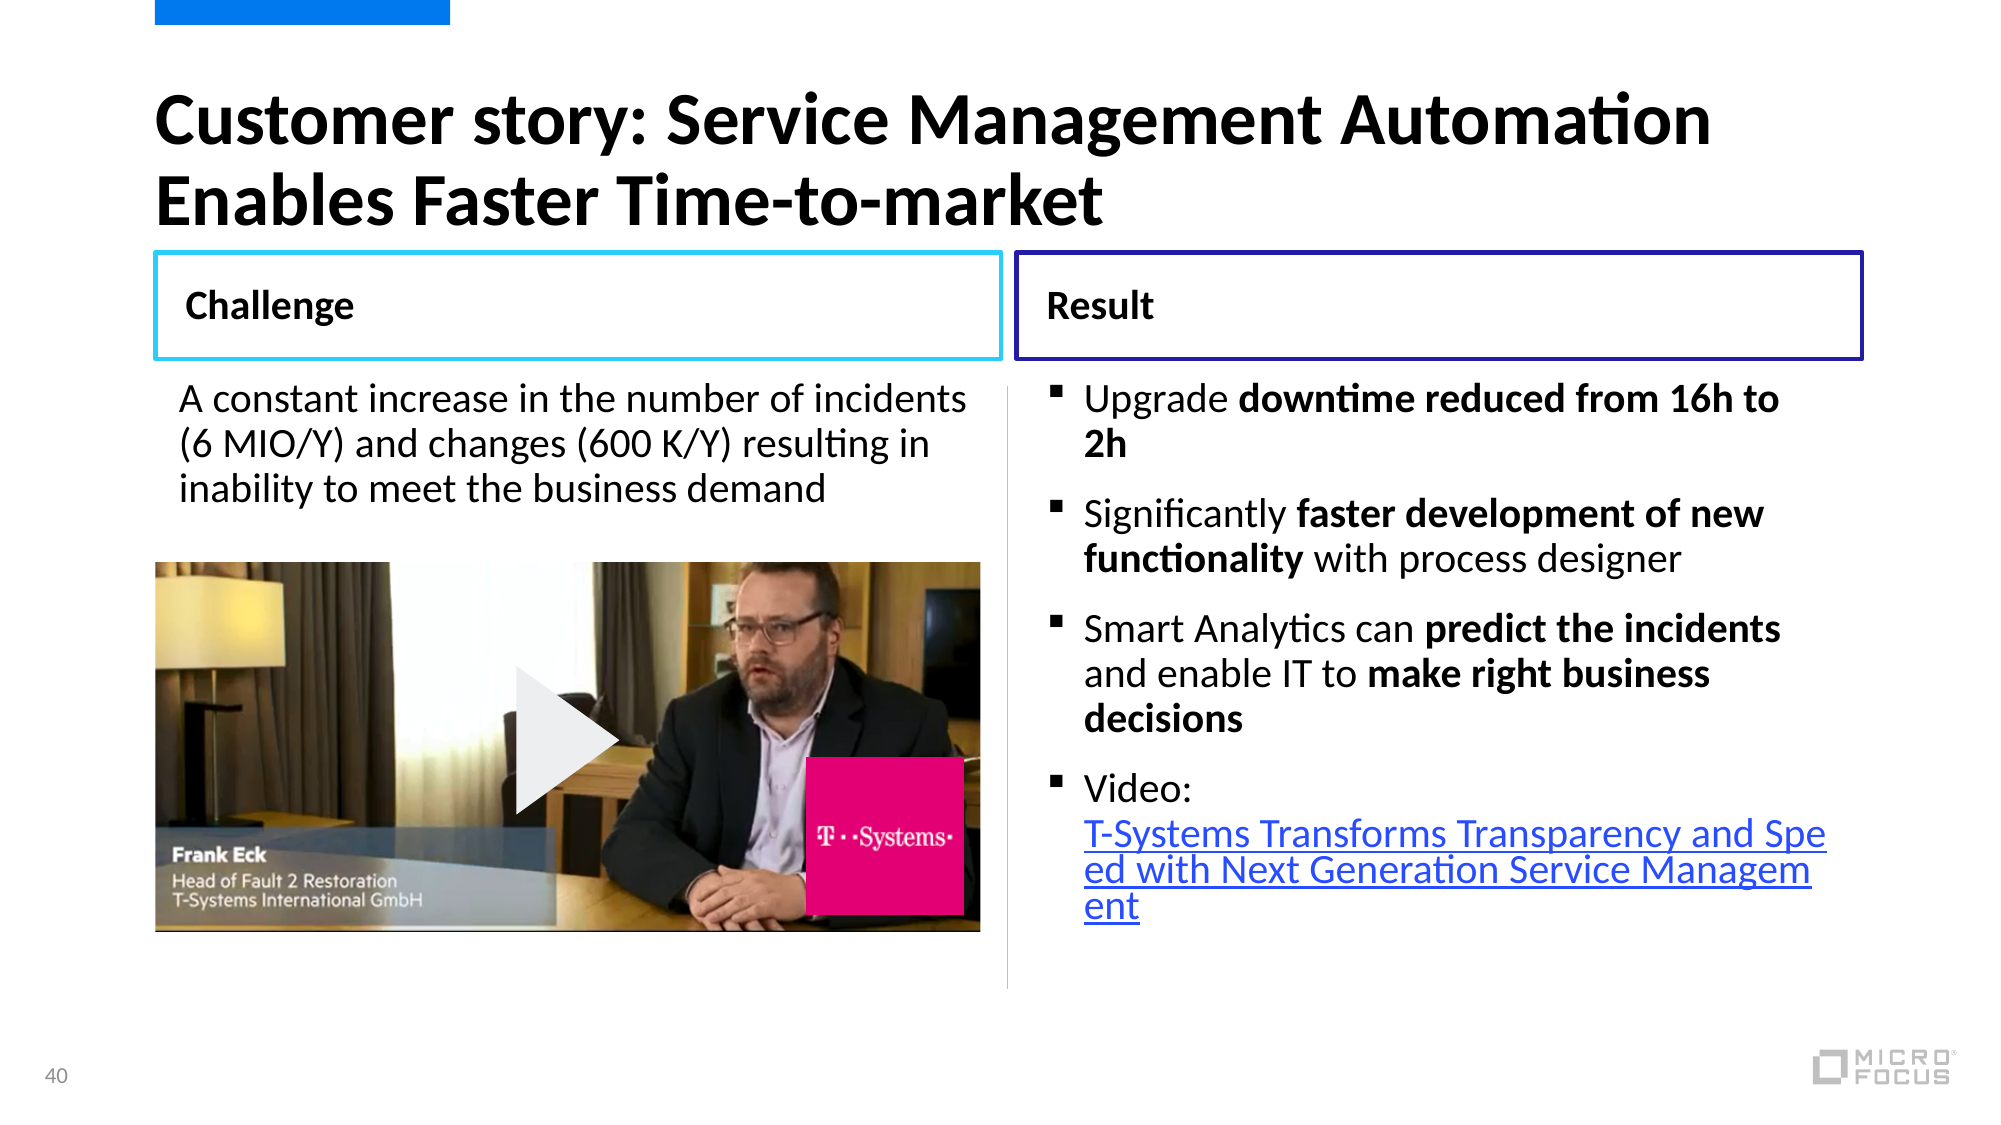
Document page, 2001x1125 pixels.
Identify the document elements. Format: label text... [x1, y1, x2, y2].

text_box A constant increase in the number of incidents (6 MIO/Y) and changes (600 K/Y) resulting in inability to meet the business demand [156, 369, 1002, 779]
text_box Result [1016, 252, 1863, 359]
text_box Challenge [155, 252, 1002, 359]
text_box Upgrade downtime reduced from 16h to 2h Significantly faster development of new functionality with process designer Smart Analytics can predict the incidents and enable IT to make right business decisions Video: T-Systems Transforms Transparency and Speed with Next Generation Service Management [1031, 369, 1847, 799]
slide_number 40 [30, 1051, 90, 1097]
picture [155, 562, 981, 938]
title Customer story: Service Management Automation Enables Faster Time-to-market [155, 72, 1847, 250]
